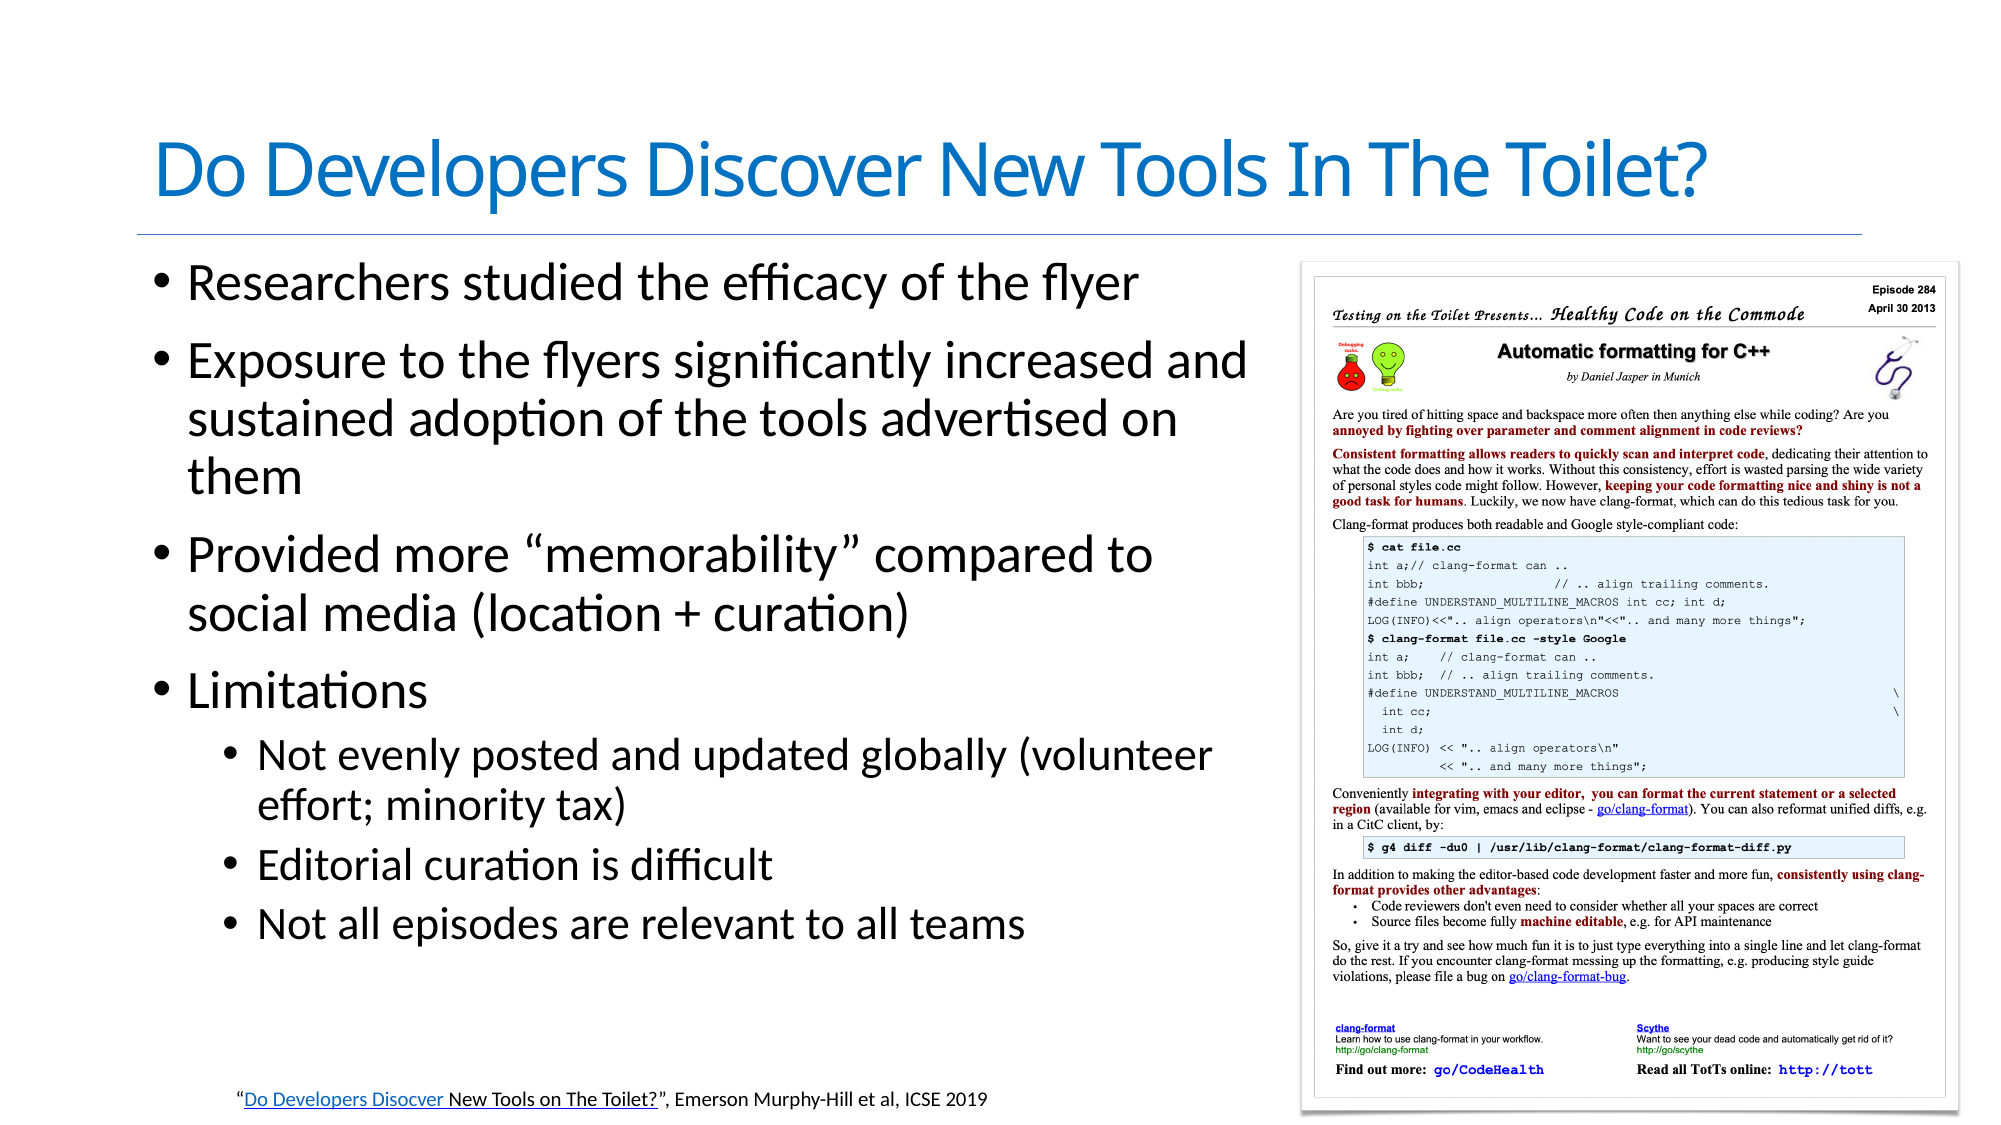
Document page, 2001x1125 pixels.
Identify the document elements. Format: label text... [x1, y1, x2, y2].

text_box “Do Developers Disocver New Tools on The Toilet?”, Emerson Murphy-Hill et al, ICSE 2019 [231, 1081, 993, 1115]
list Researchers studied the efficacy of the flyer Exposure to the flyers significantly increased and sustained adoption of the tools advertised on them Provided more “memorability” compared to social media (location + curation) Limitations Not evenly posted and updated globally (volunteer effort; minority tax) Editorial curation is difficult Not all episodes are relevant to all teams [137, 246, 1298, 960]
title Do Developers Discover New Tools In The Toilet? [137, 3, 1863, 221]
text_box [1297, 259, 1963, 1118]
